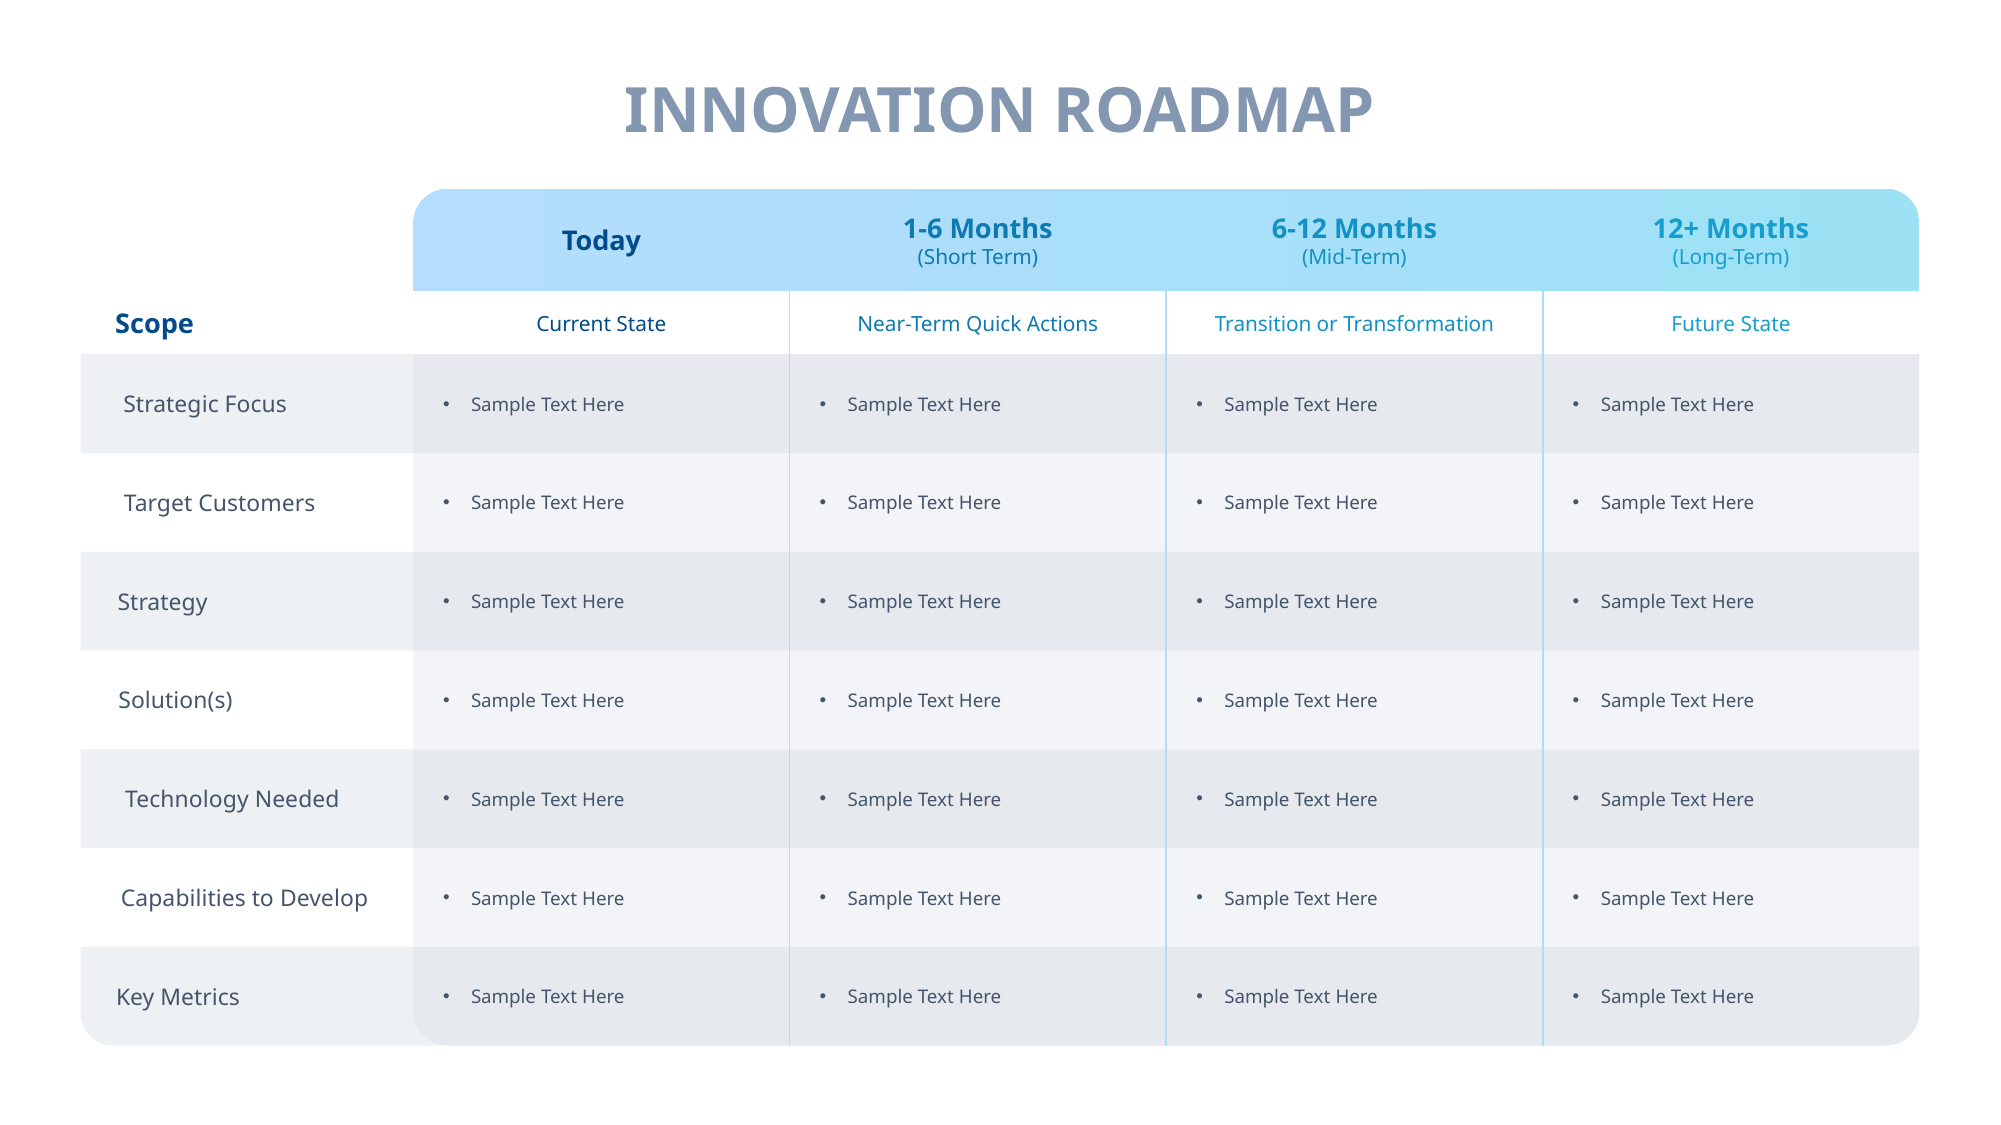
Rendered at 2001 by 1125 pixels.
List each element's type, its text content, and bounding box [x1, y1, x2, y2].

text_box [80, 188, 1920, 1046]
text_box INNOVATION ROADMAP [594, 54, 1405, 160]
